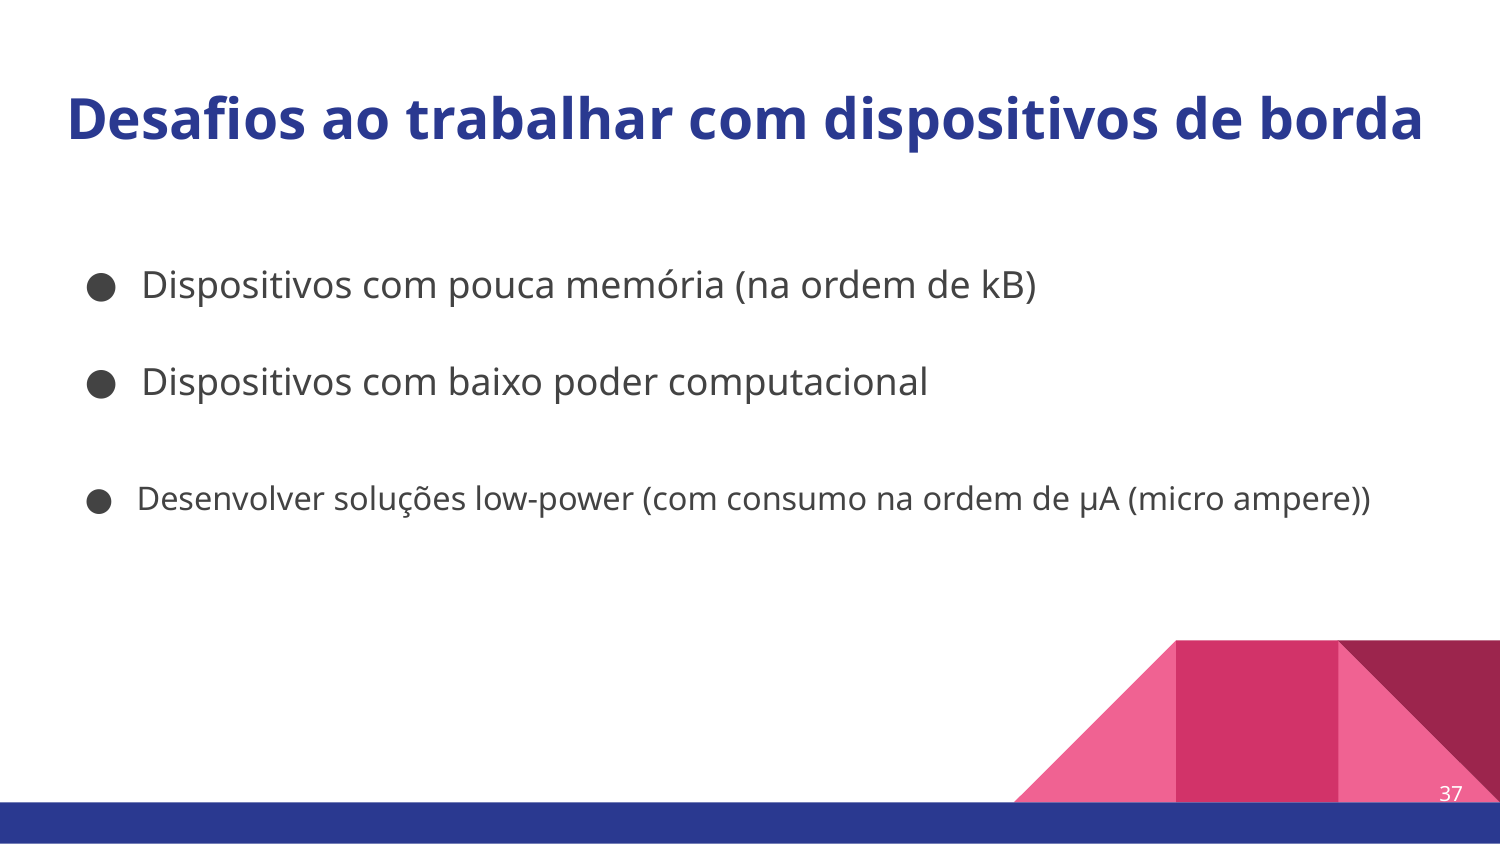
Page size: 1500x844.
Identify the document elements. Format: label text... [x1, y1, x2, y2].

title Desafios ao trabalhar com dispositivos de borda [51, 67, 1449, 167]
list Dispositivos com pouca memória (na ordem de kB) [51, 239, 1449, 336]
list Dispositivos com baixo poder computacional [51, 336, 1449, 445]
slide_number ‹#› [1387, 762, 1478, 828]
list Desenvolver soluções low-power (com consumo na ordem de μA (micro ampere)) [51, 457, 1449, 567]
